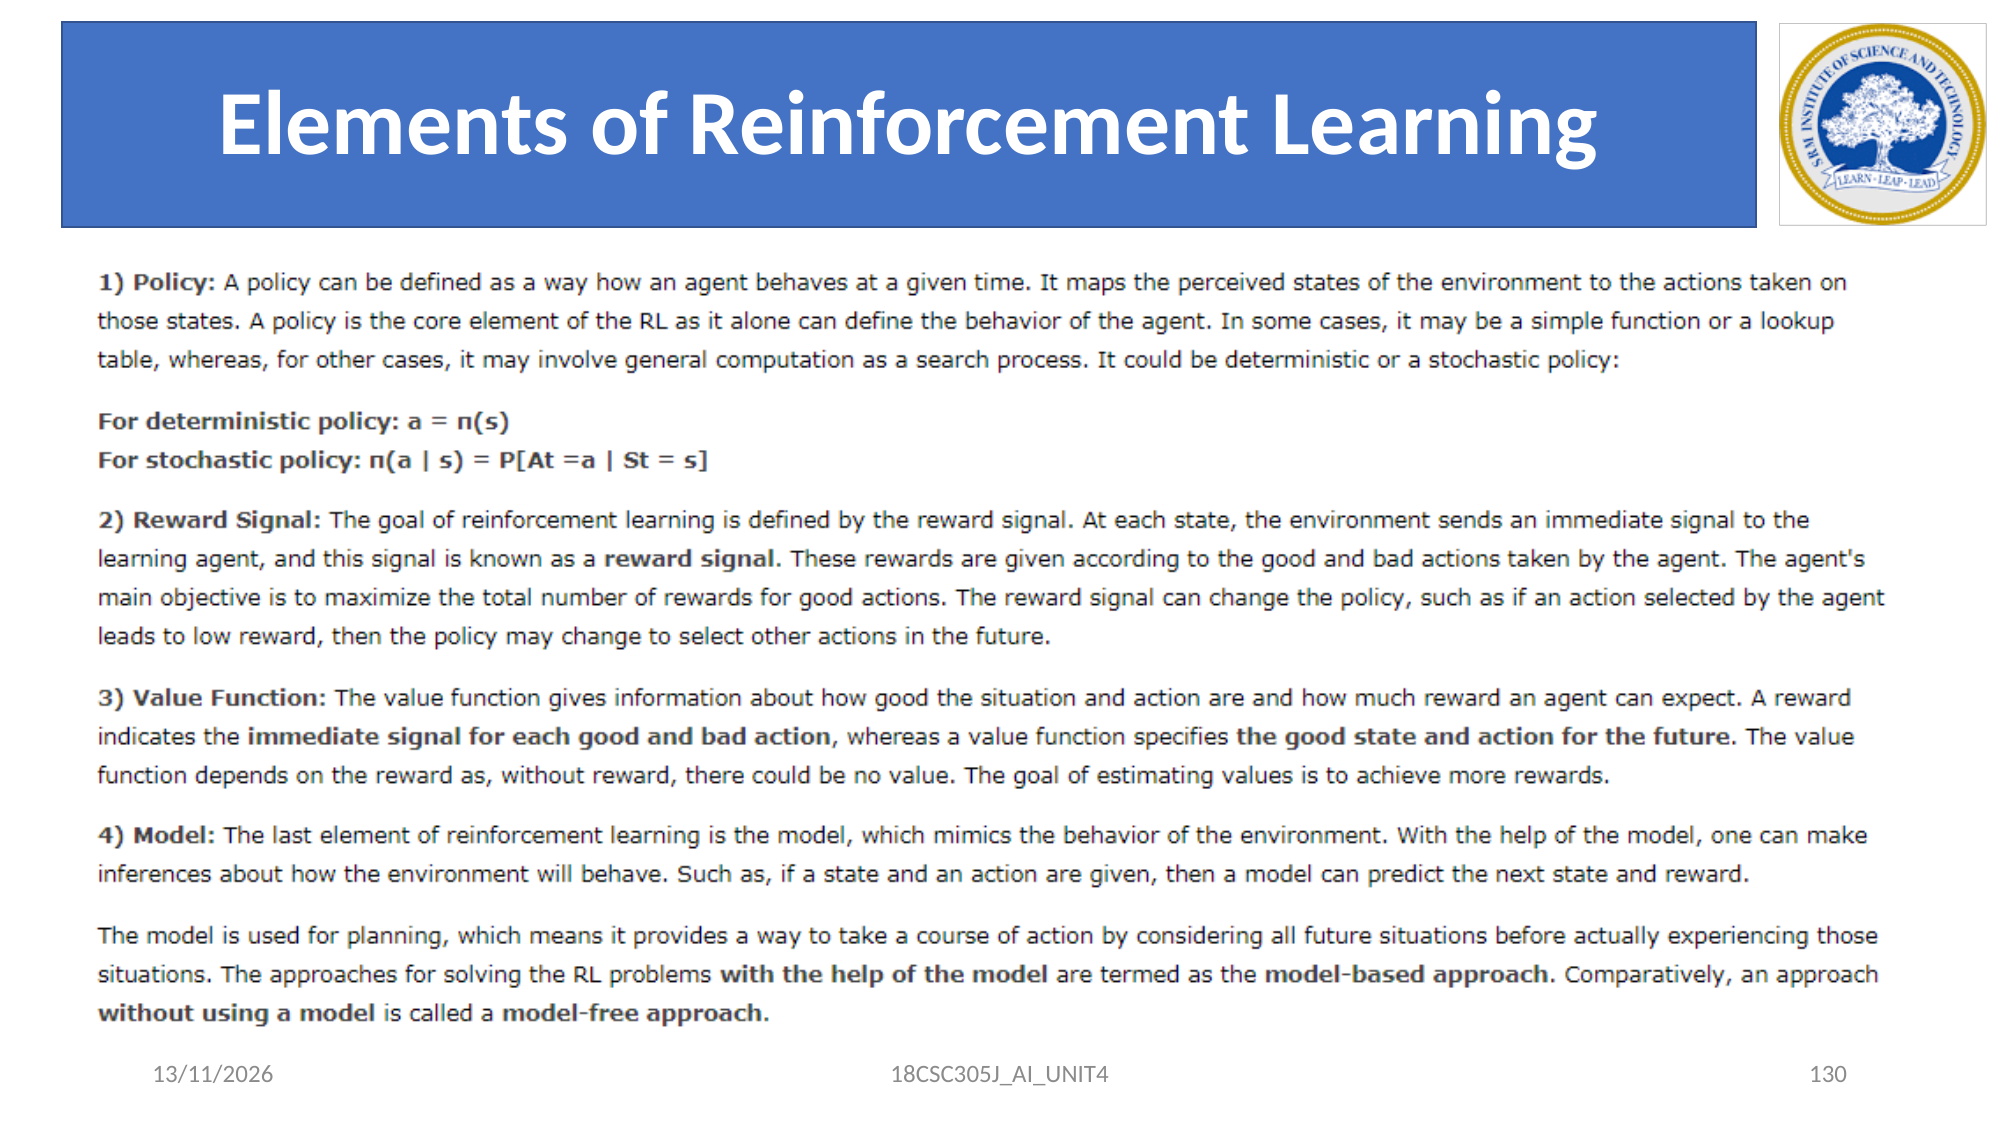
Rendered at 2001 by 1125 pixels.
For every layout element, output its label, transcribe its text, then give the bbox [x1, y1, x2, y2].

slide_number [137, 1042, 588, 1103]
slide_number 130 [1412, 1042, 1863, 1103]
picture [77, 250, 1909, 1032]
footer 18CSC305J_AI_UNIT4 [662, 1042, 1338, 1103]
title Elements of Reinforcement Learning [61, 21, 1757, 228]
picture [1778, 22, 1988, 227]
